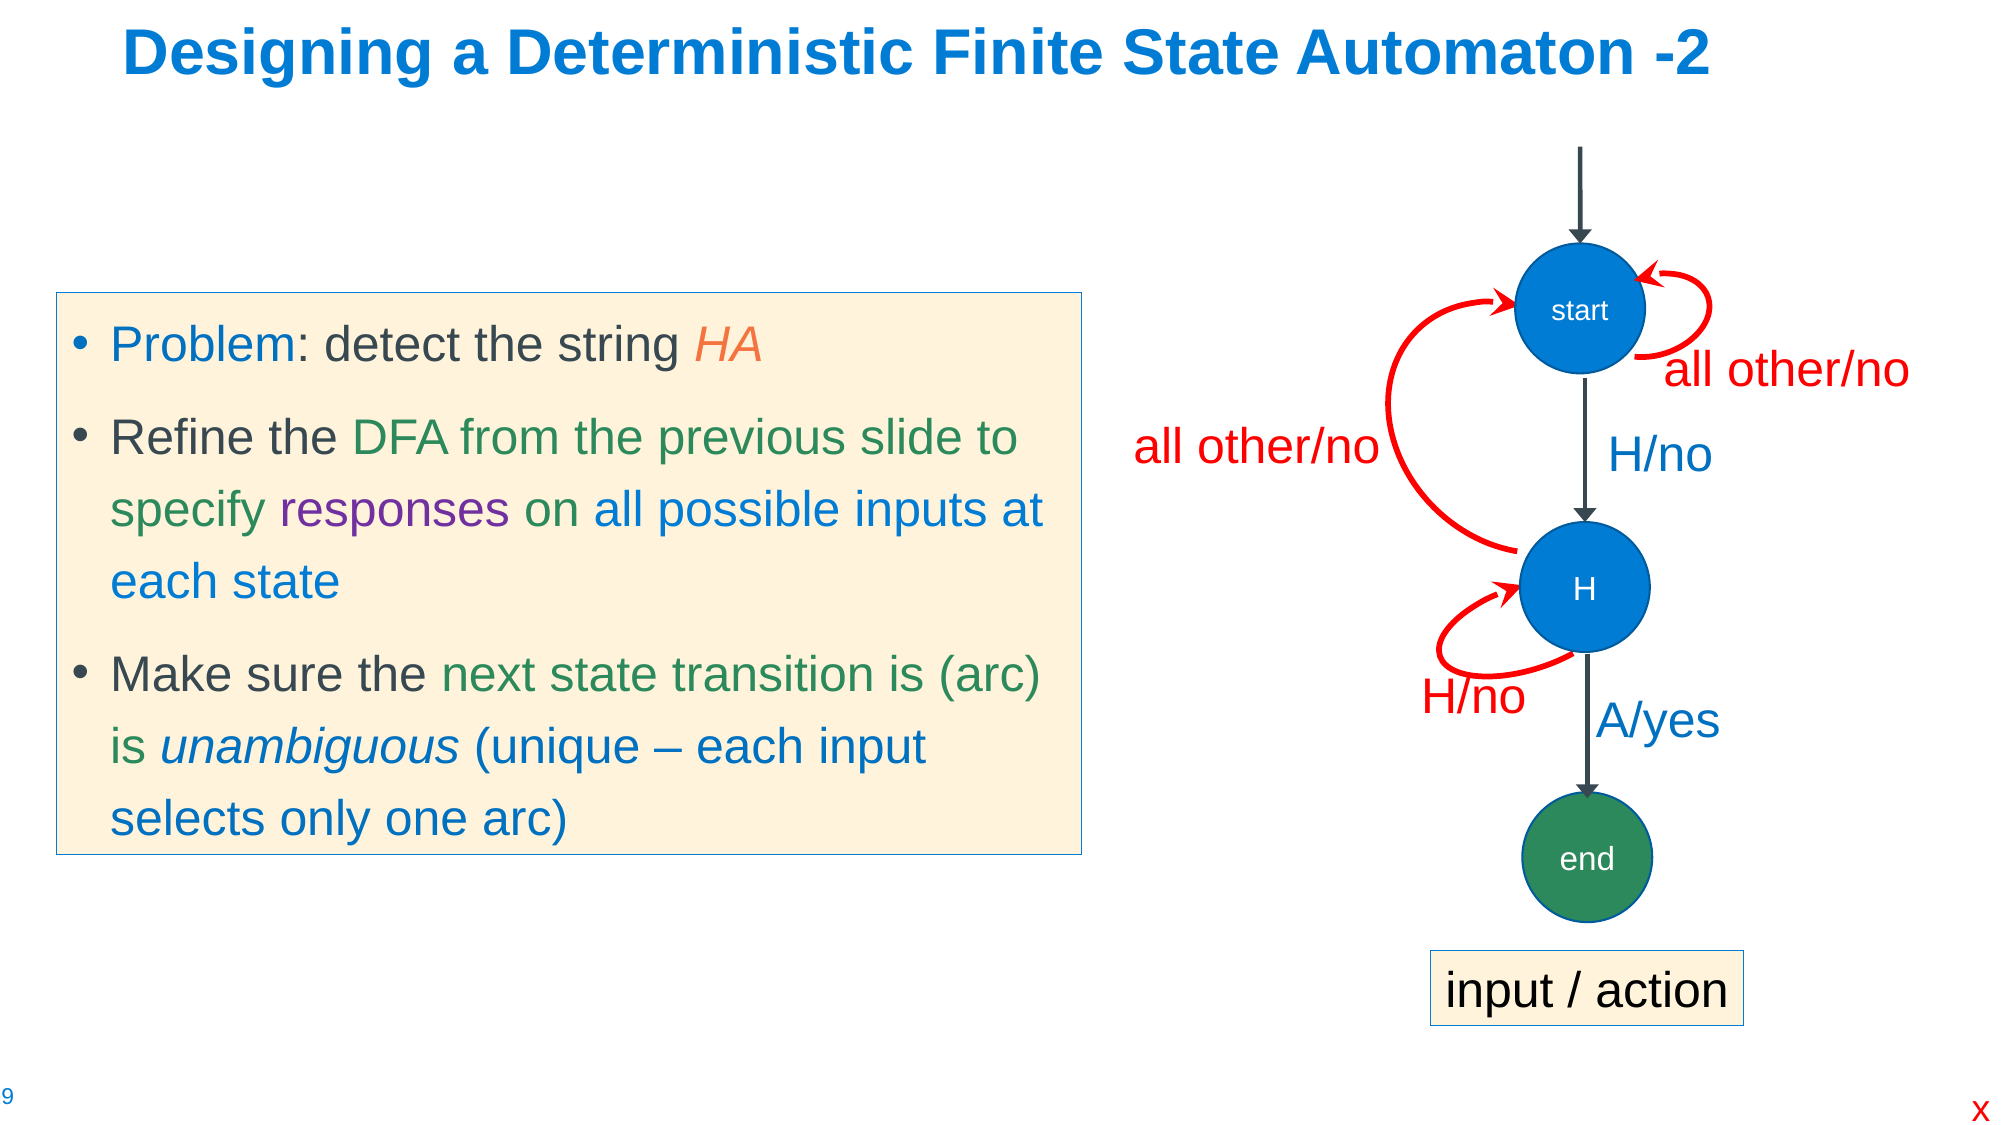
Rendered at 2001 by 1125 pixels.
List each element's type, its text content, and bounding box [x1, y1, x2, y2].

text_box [1405, 585, 1522, 732]
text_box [1519, 377, 1730, 653]
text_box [1522, 653, 1737, 923]
text_box input / action [1430, 950, 1744, 1026]
text_box x [1956, 1076, 2000, 1125]
list Problem: detect the string HA Refine the DFA from the previous slide to specify responses on all possible inputs at each state Make sure the next state transition is (arc) is unambiguous (unique – each input selects only one arc) [56, 292, 1082, 855]
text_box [1595, 275, 1928, 406]
text_box start [1516, 242, 1638, 290]
title Designing a Deterministic Finite State Automaton -2 [107, 0, 1833, 97]
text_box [1116, 290, 1595, 565]
